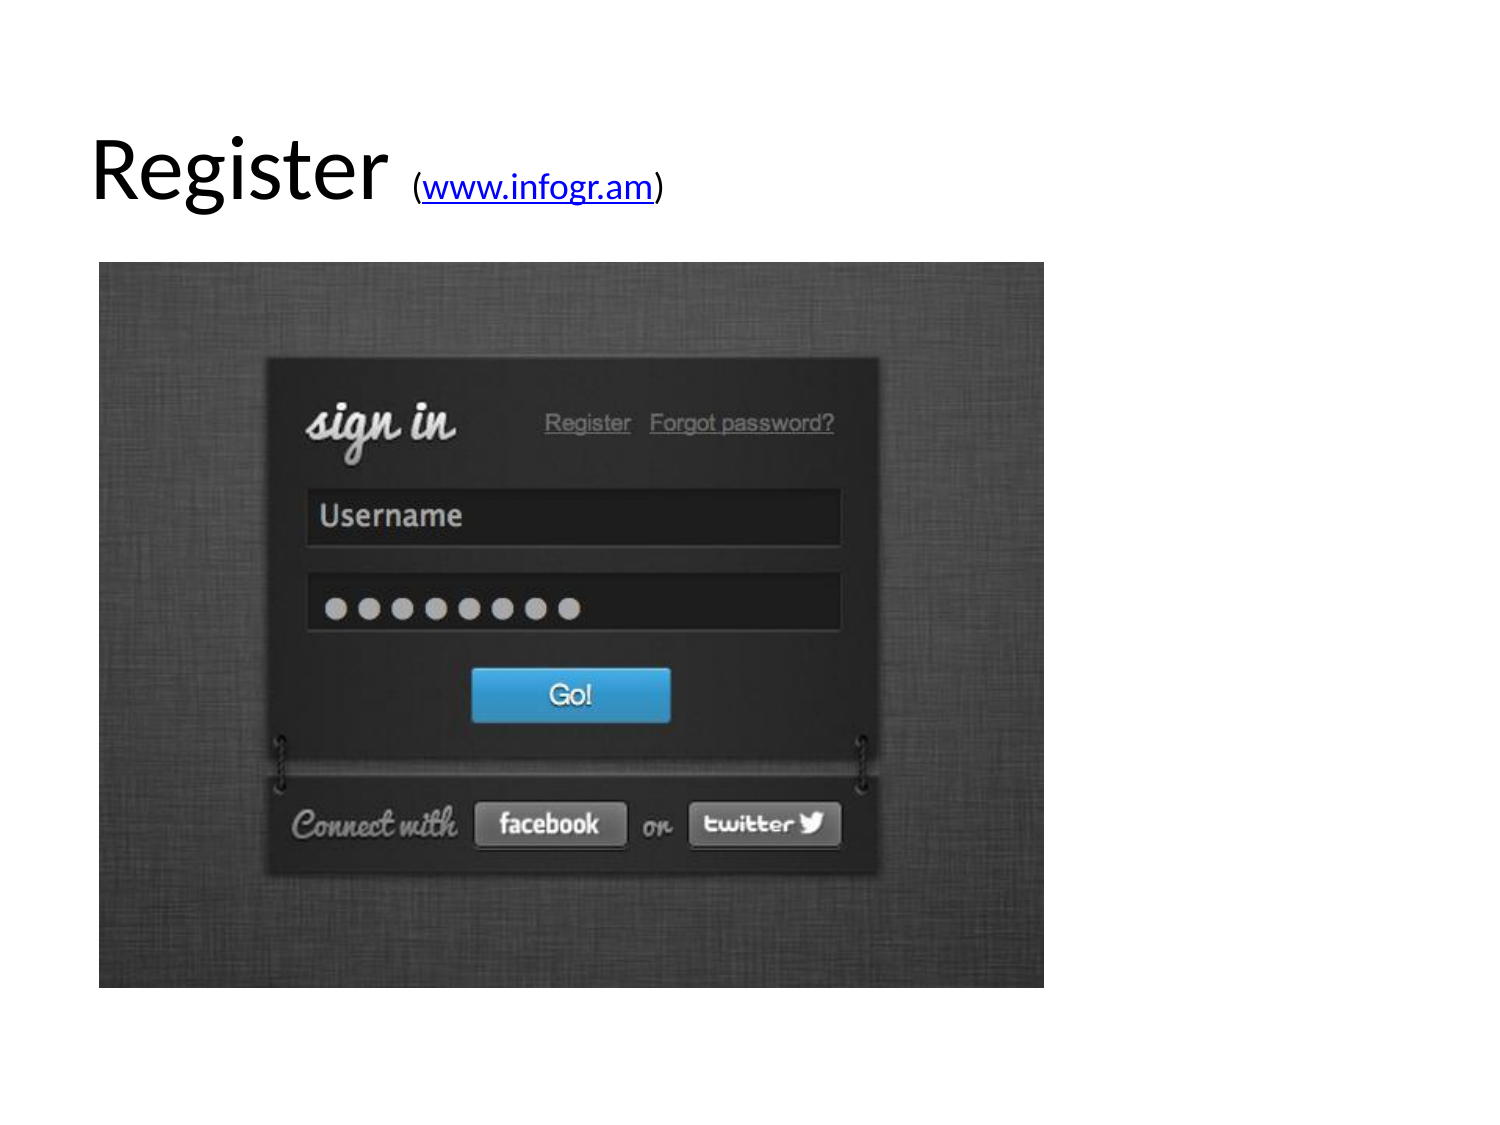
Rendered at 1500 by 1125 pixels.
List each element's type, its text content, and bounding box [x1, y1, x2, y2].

picture [99, 262, 1044, 988]
title Register (www.infogr.am) [75, 45, 1425, 233]
